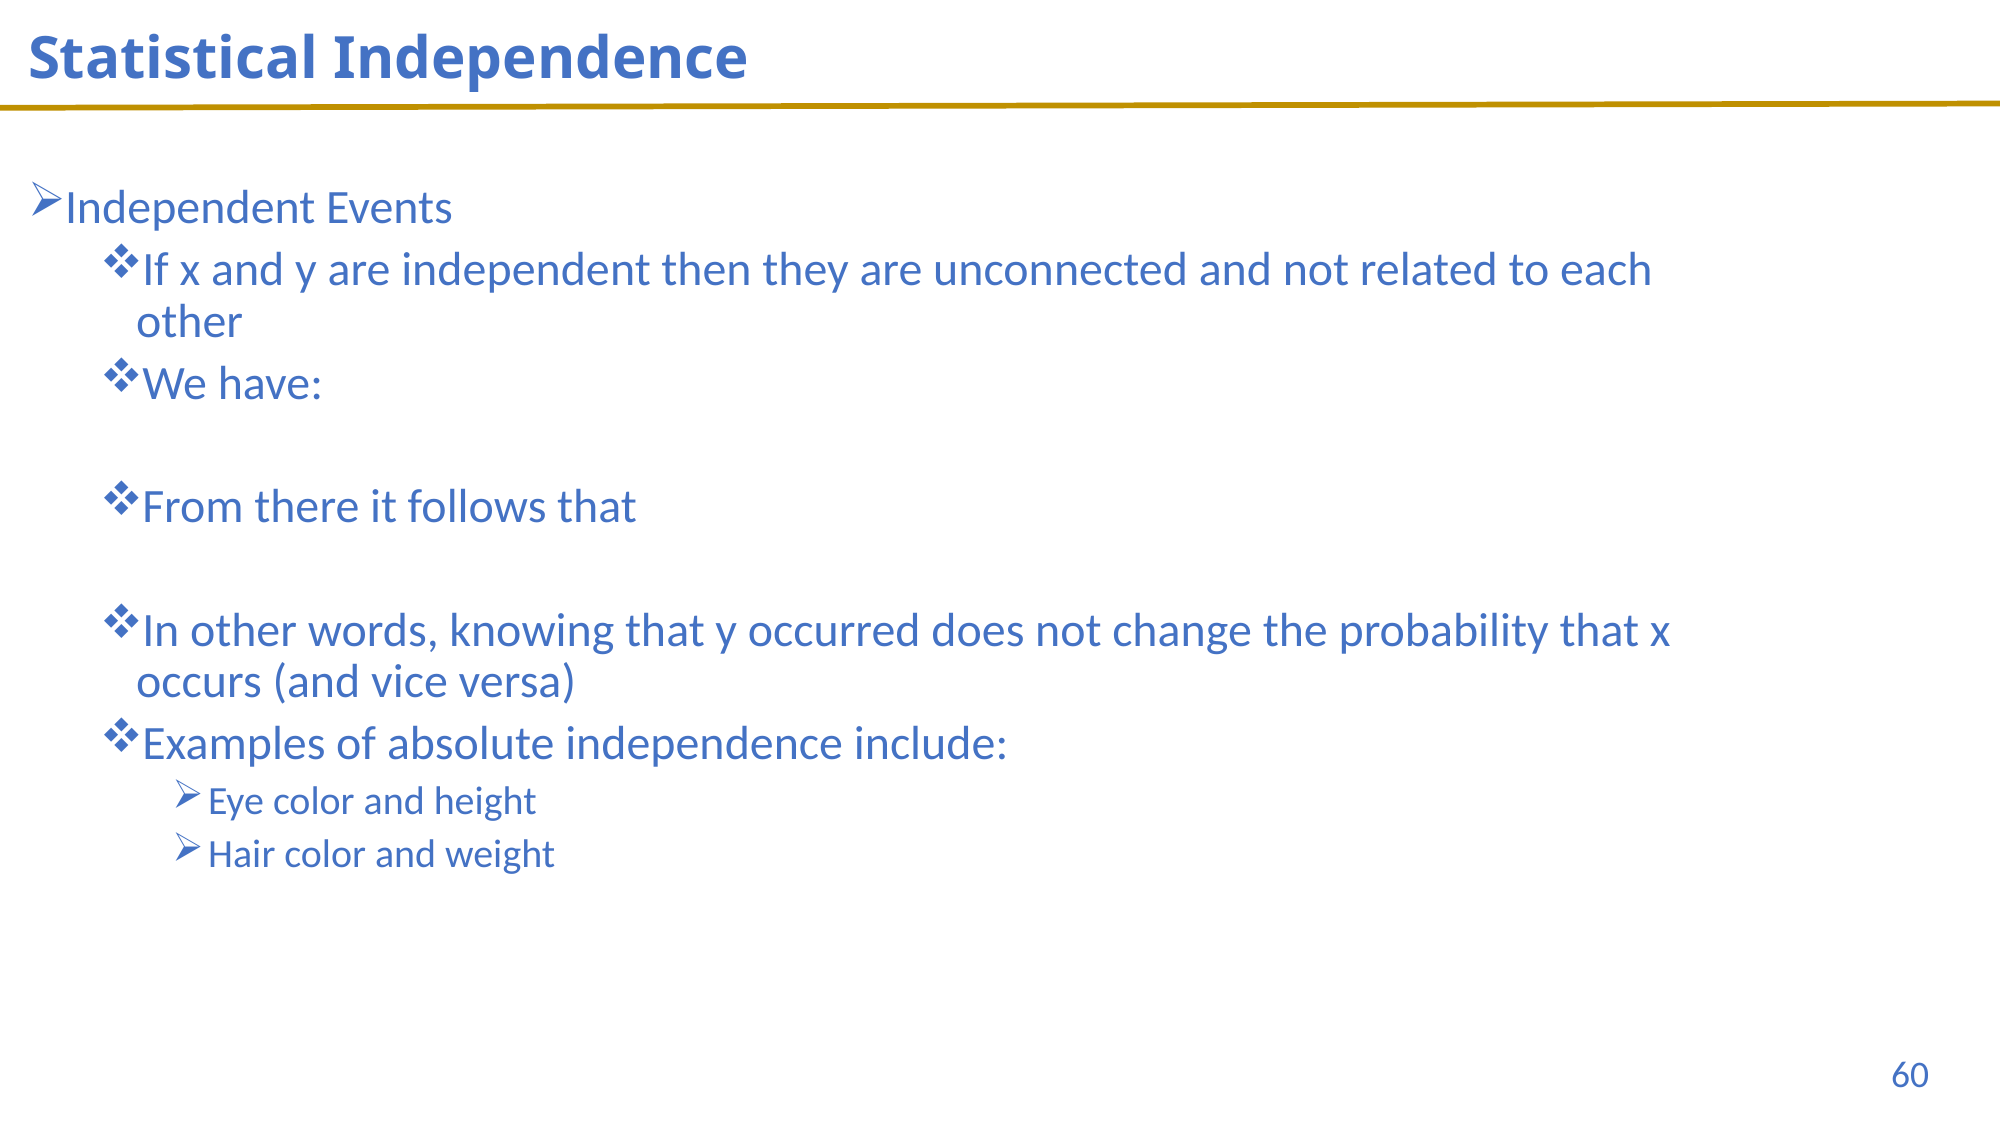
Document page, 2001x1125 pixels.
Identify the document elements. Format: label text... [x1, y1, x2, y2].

title Statistical Independence [13, 0, 1739, 120]
slide_number 60 [1493, 1042, 1944, 1103]
